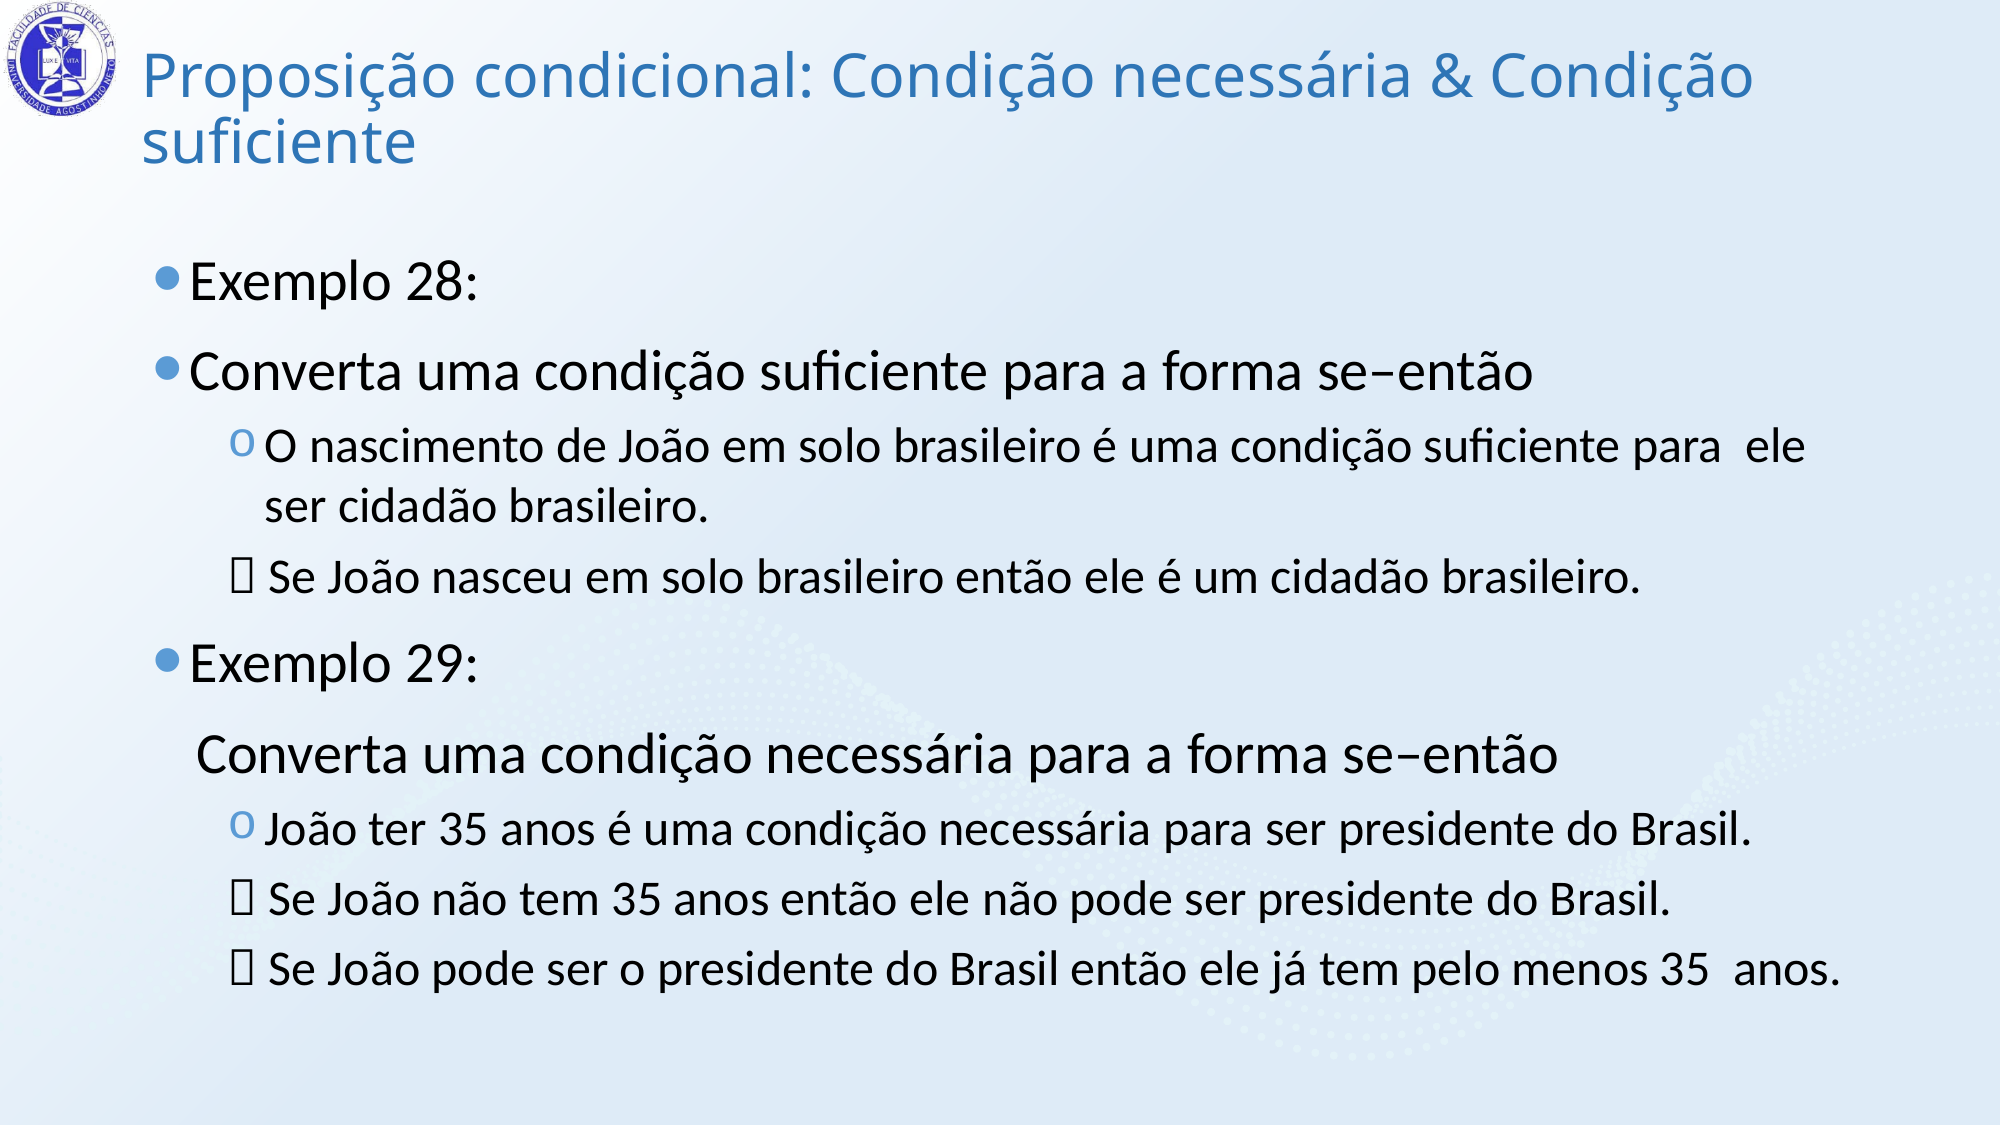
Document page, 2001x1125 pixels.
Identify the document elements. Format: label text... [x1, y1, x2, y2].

title Proposição condicional: Condição necessária & Condição suficiente [126, 37, 1970, 185]
picture [0, 0, 138, 120]
list Exemplo 28: Converta uma condição suficiente para a forma se–então O nascimento de João em solo brasileiro é uma condição suficiente para ele ser cidadão brasileiro.  Se João nasceu em solo brasileiro então ele é um cidadão brasileiro. Exemplo 29: Converta uma condição necessária para a forma se–então João ter 35 anos é uma condição necessária para ser presidente do Brasil.  Se João não tem 35 anos então ele não pode ser presidente do Brasil.  Se João pode ser o presidente do Brasil então ele já tem pelo menos 35 anos. [137, 234, 1863, 1014]
